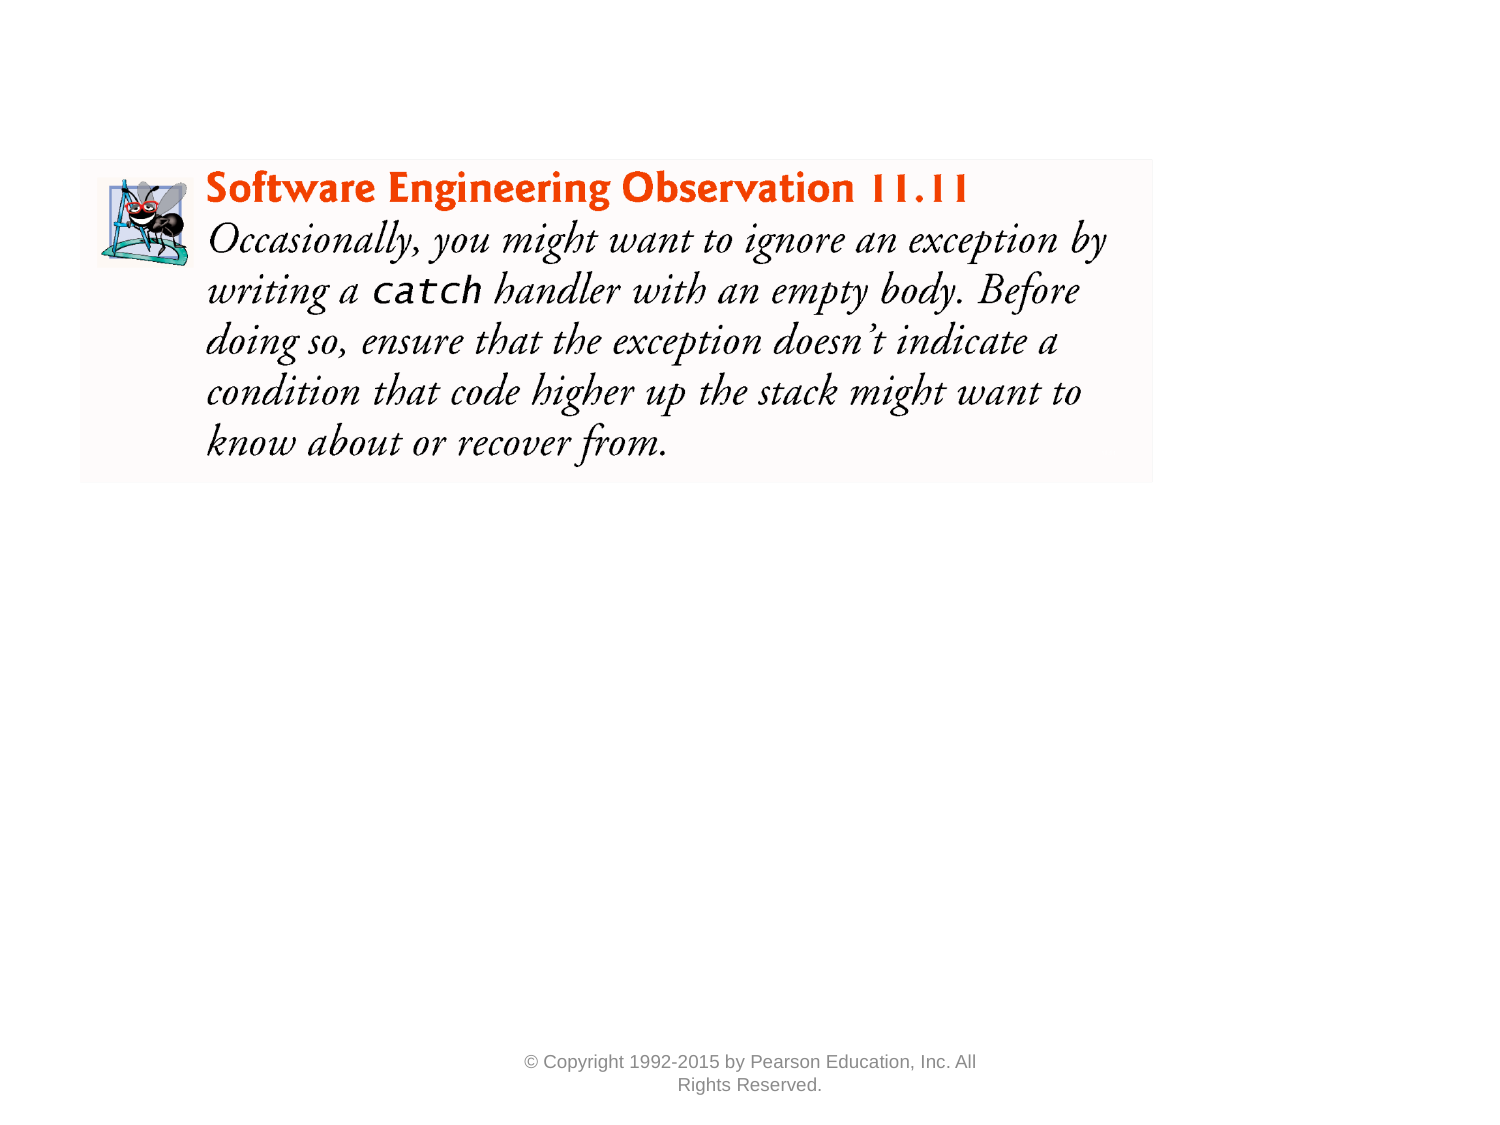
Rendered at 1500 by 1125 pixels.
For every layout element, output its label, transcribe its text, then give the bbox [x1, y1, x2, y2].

picture [0, 106, 1500, 1018]
footer © Copyright 1992-2015 by Pearson Education, Inc. All Rights Reserved. [496, 1042, 1004, 1103]
